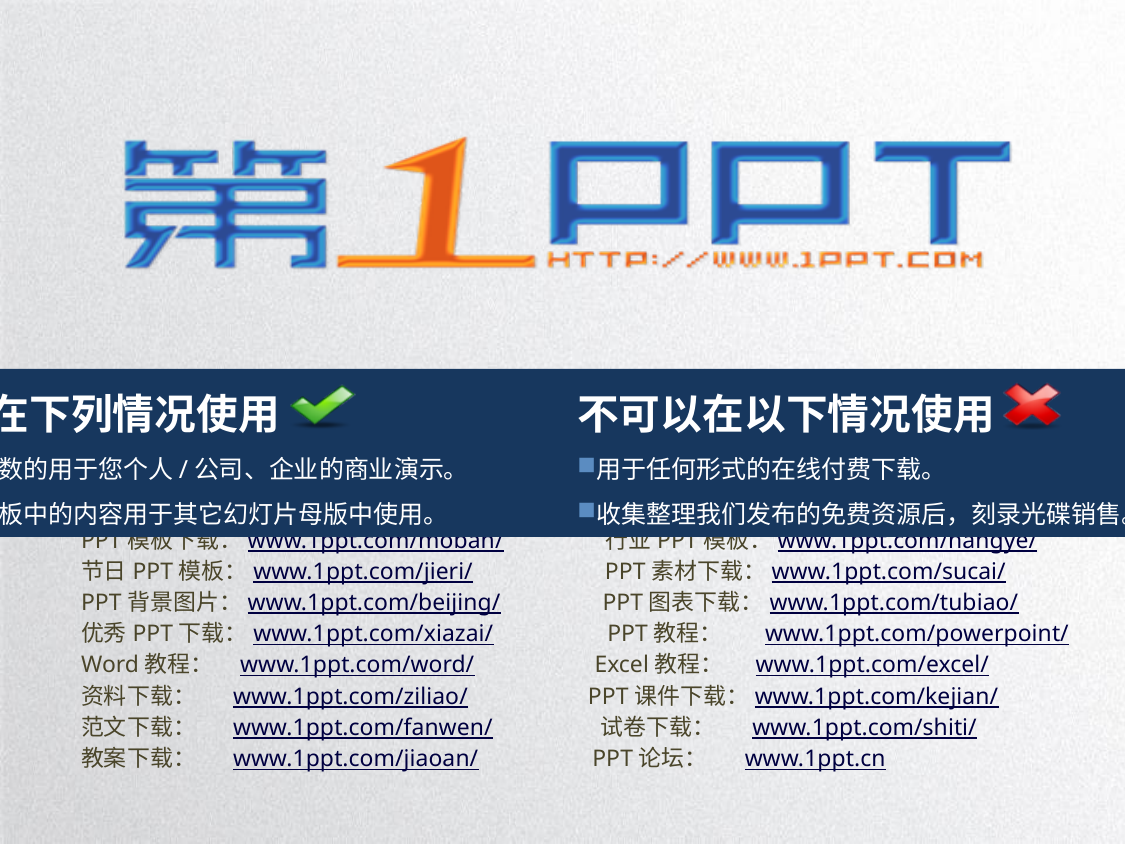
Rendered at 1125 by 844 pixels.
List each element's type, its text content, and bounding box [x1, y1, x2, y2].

picture [290, 380, 356, 430]
text_box 不可以在以下情况使用 用于任何形式的在线付费下载。 收集整理我们发布的免费资源后，刻录光碟销售。 [562, 381, 1125, 572]
text_box PPT模板下载：www.1ppt.com/moban/ 行业PPT模板：www.1ppt.com/hangye/ 节日PPT模板：www.1ppt.com/jieri/ PPT素材下载：www.1ppt.com/sucai/ PPT背景图片：www.1ppt.com/beijing/ PPT图表下载：www.1ppt.com/tubiao/ 优秀PPT下载：www.1ppt.com/xiazai/ PPT教程： www.1ppt.com/powerpoint/ Word教程： www.1ppt.com/word/ Excel教程： www.1ppt.com/excel/ 资料下载： www.1ppt.com/ziliao/ PPT课件下载：www.1ppt.com/kejian/ 范文下载： www.1ppt.com/fanwen/ 试卷下载： www.1ppt.com/shiti/ 教案下载： www.1ppt.com/jiaoan/ PPT论坛： www.1ppt.cn [64, 572, 1125, 756]
picture [0, 581, 1125, 844]
text_box 可以在下列情况使用 不限次数的用于您个人/公司、企业的商业演示。 拷贝模板中的内容用于其它幻灯片母版中使用。 [0, 381, 563, 581]
picture [0, 0, 1125, 369]
picture [998, 380, 1064, 430]
